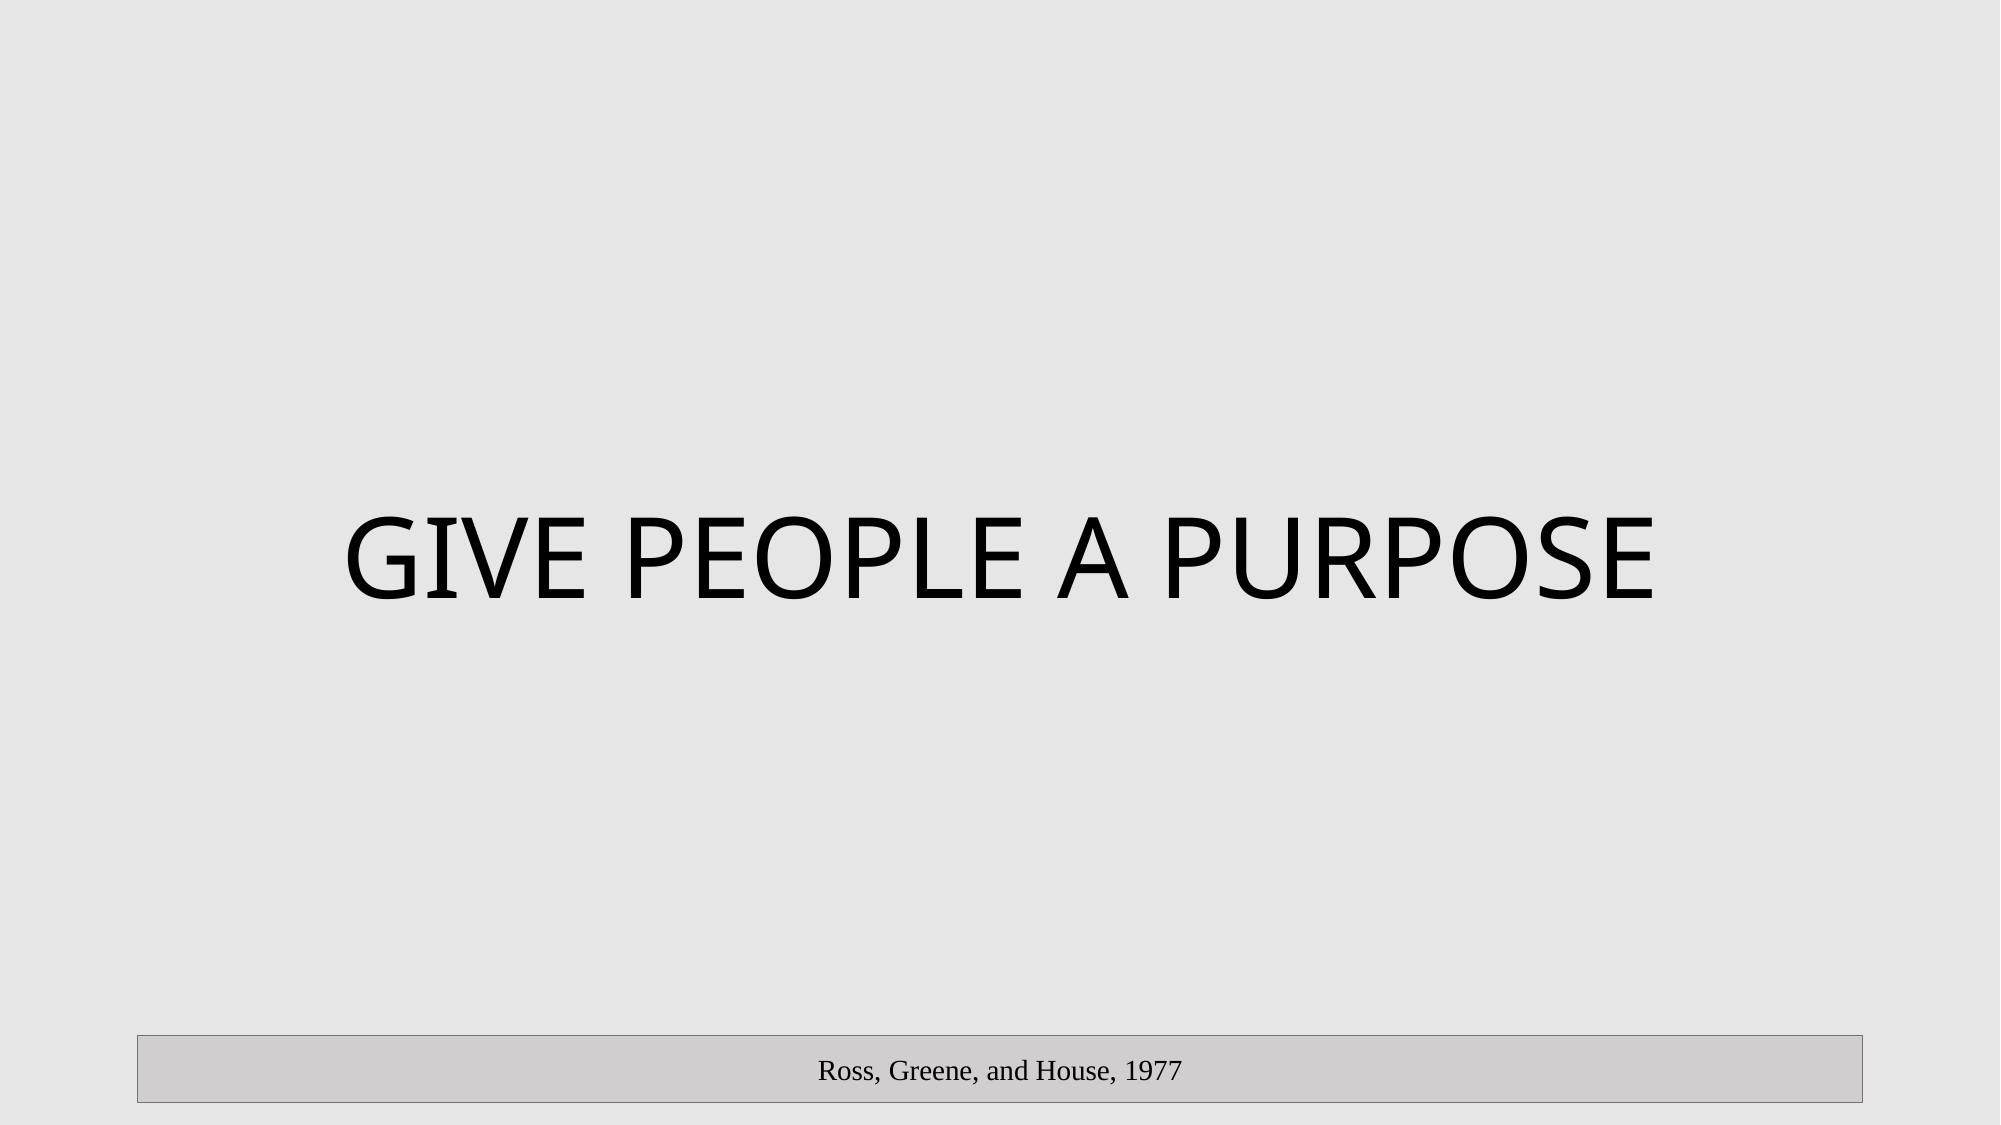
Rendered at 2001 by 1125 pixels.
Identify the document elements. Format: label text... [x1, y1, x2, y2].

footer Ross, Greene, and House, 1977 [137, 1035, 1863, 1103]
title Give people a purpose [137, 453, 1863, 672]
